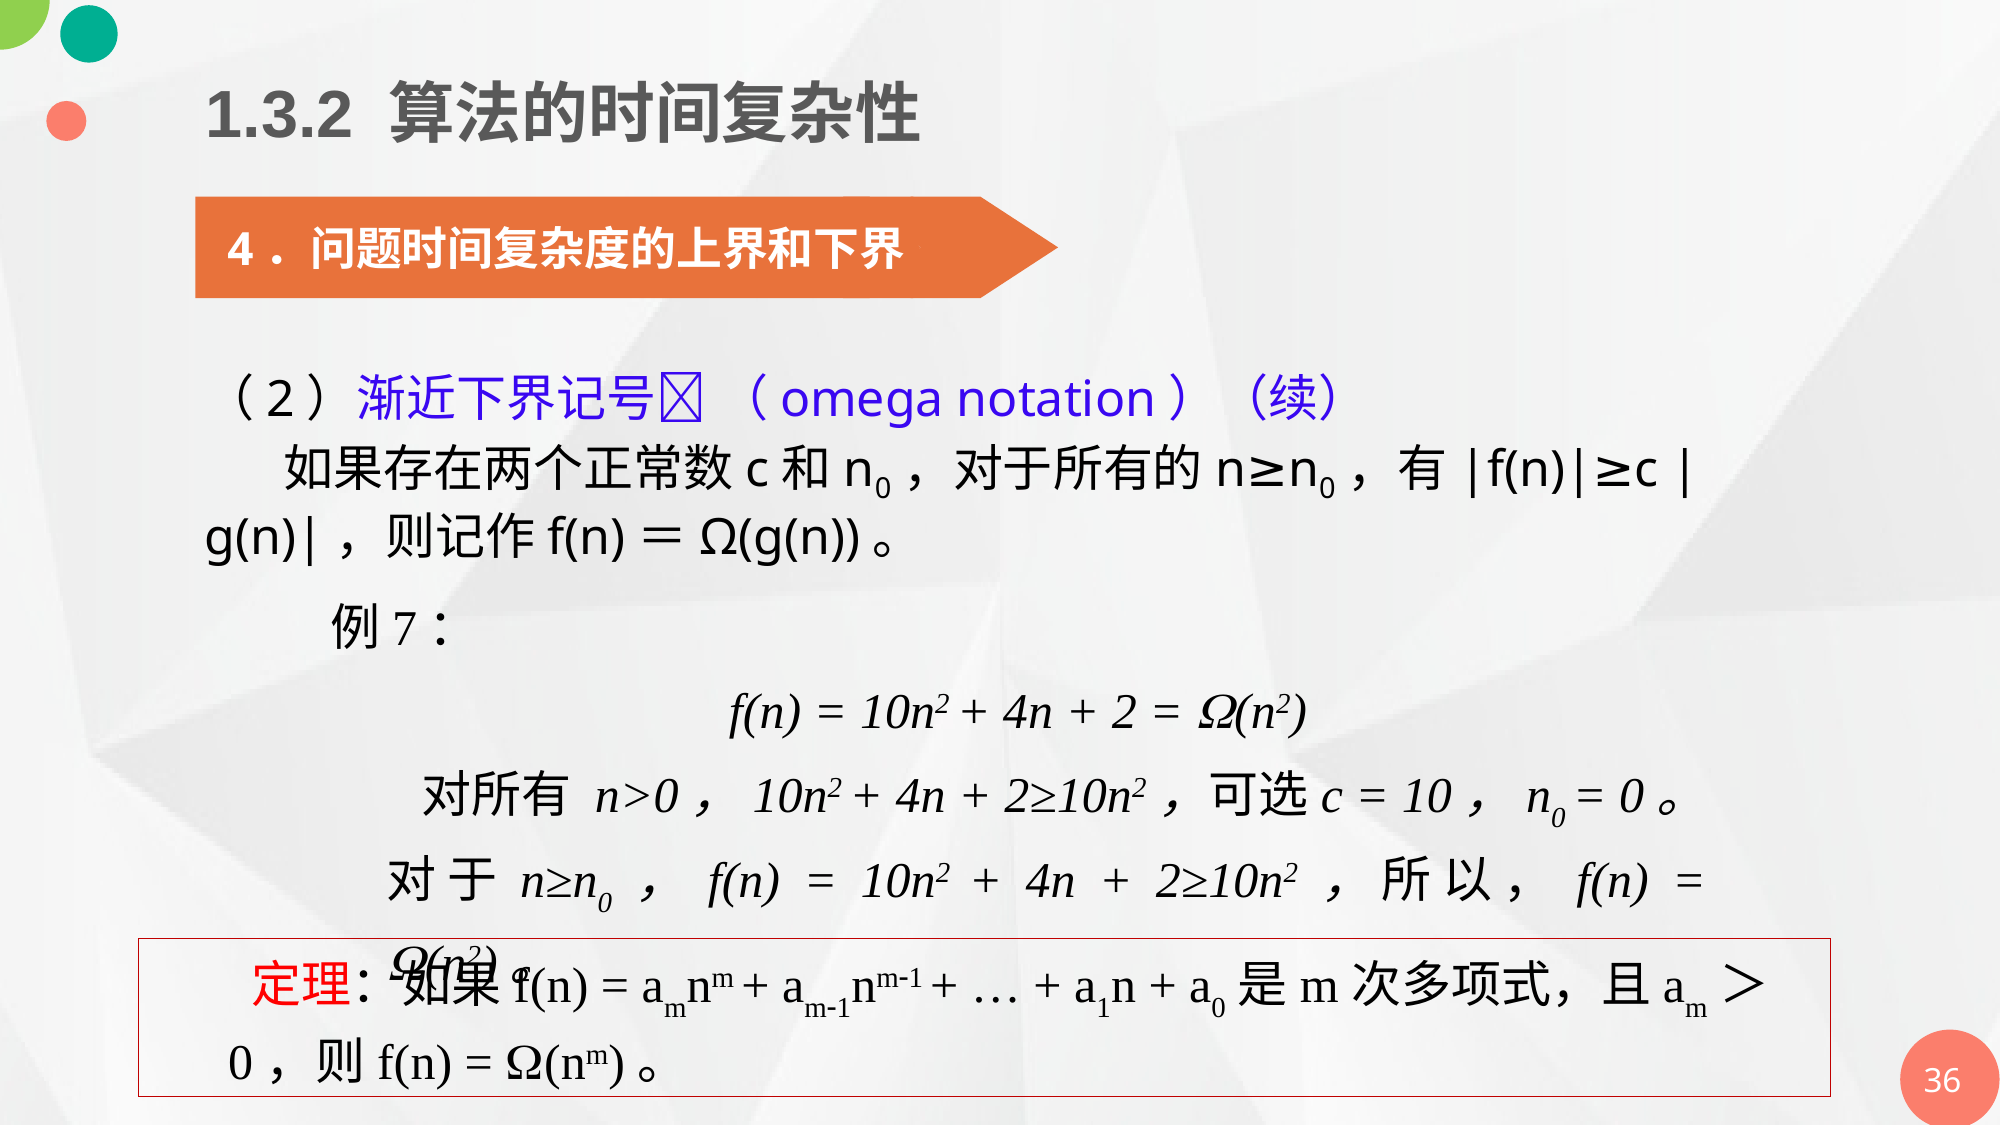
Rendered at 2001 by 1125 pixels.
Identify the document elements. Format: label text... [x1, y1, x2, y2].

text_box （2）渐近下界记号 （omega notation）（续） 如果存在两个正常数c和n0，对于所有的n≥n0，有|f(n)|≥c |g(n)|，则记作f(n)＝Ω(g(n))。 [189, 358, 1847, 690]
text_box 1.3.2 算法的时间复杂性 [190, 63, 938, 159]
text_box 例7： f(n) = 10n2 + 4n + 2 = (n2) 对所有 n>0，10n2 + 4n + 2≥10n2，可选c = 10，n0 = 0。对于n≥n0，f(n) = 10n2 + 4n + 2≥10n2，所以，f(n) = (n2)。 [315, 582, 1721, 915]
text_box 定理：如果f(n) = amnm + am1nm1 + … + a1n + a0是m次多项式，且am＞0，则f(n) = (nm)。 [138, 938, 1831, 1097]
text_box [195, 196, 1059, 299]
text_box 若需要你组织一台新年联欢会，你会怎么做？先确定节目，以节目选人；还是把指定几个人自己选节目，然后把它们协调成一台联欢会？可能还有更好的办法吧？ [0, 0, 2000, 1125]
